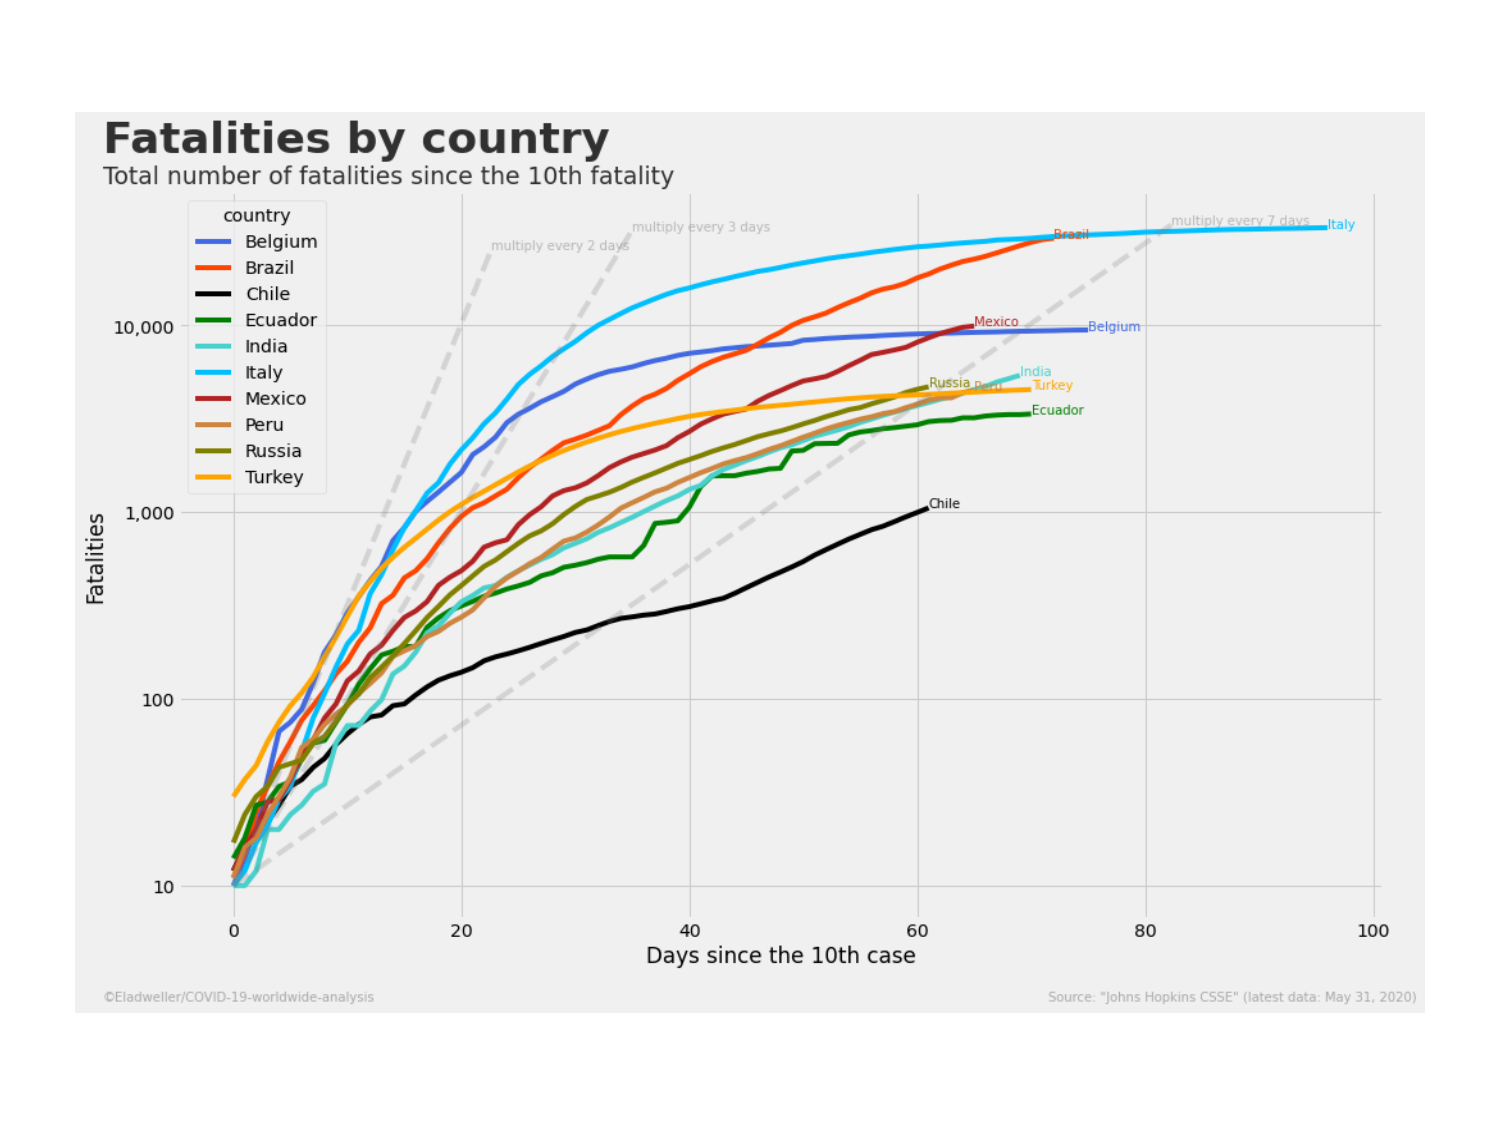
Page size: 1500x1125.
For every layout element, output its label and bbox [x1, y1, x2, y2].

picture [74, 112, 1426, 1013]
